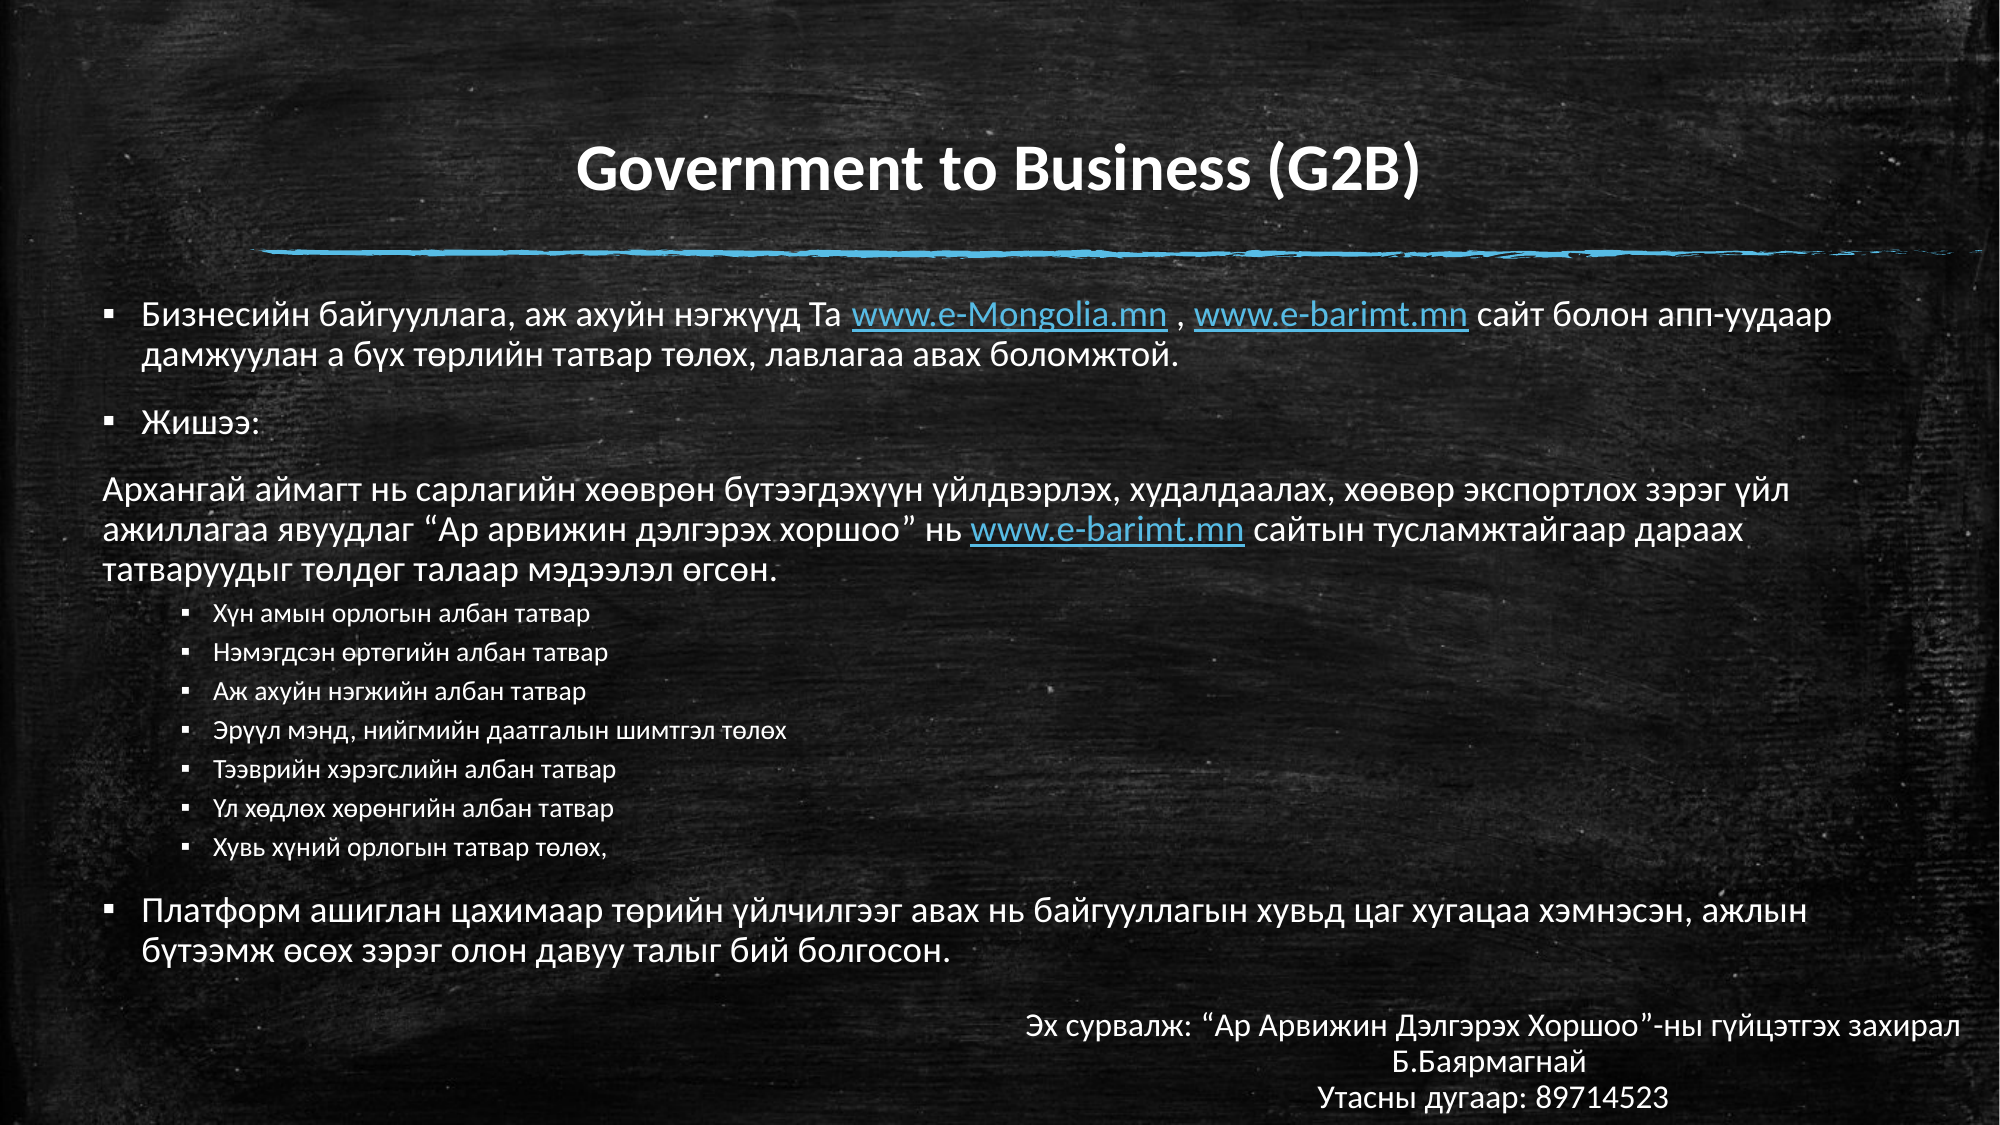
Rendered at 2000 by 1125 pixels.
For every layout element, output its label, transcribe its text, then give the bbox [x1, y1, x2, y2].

title Government to Business (G2B) [249, 45, 1750, 213]
text_box Эх сурвалж: “Ар Арвижин Дэлгэрэх Хоршоо”-ны гүйцэтгэх захирал Б.Баярмагнай Утасны дугаар: 89714523 [987, 1000, 2000, 1123]
list Бизнесийн байгууллага, аж ахуйн нэгжүүд Та www.e-Mongolia.mn , www.e-barimt.mn сайт болон апп-уудаар дамжуулан а бүх төрлийн татвар төлөх, лавлагаа авах боломжтой. Жишээ: Архангай аймагт нь сарлагийн хөөврөн бүтээгдэхүүн үйлдвэрлэх, худалдаалах, хөөвөр экспортлох зэрэг үйл ажиллагаа явуудлаг “Ар арвижин дэлгэрэх хоршоо” нь www.e-barimt.mn сайтын тусламжтайгаар дараах татваруудыг төлдөг талаар мэдээлэл өгсөн. Хүн амын орлогын албан татвар Нэмэгдсэн өртөгийн албан татвар Аж ахуйн нэгжийн албан татвар Эрүүл мэнд, нийгмийн даатгалын шимтгэл төлөх Тээврийн хэрэгслийн албан татвар Үл хөдлөх хөрөнгийн албан татвар Хувь хүний орлогын татвар төлөх, Платформ ашиглан цахимаар төрийн үйлчилгээг авах нь байгууллагын хувьд цаг хугацаа хэмнэсэн, ажлын бүтээмж өсөх зэрэг олон давуу талыг бий болгосон. [87, 287, 1938, 988]
